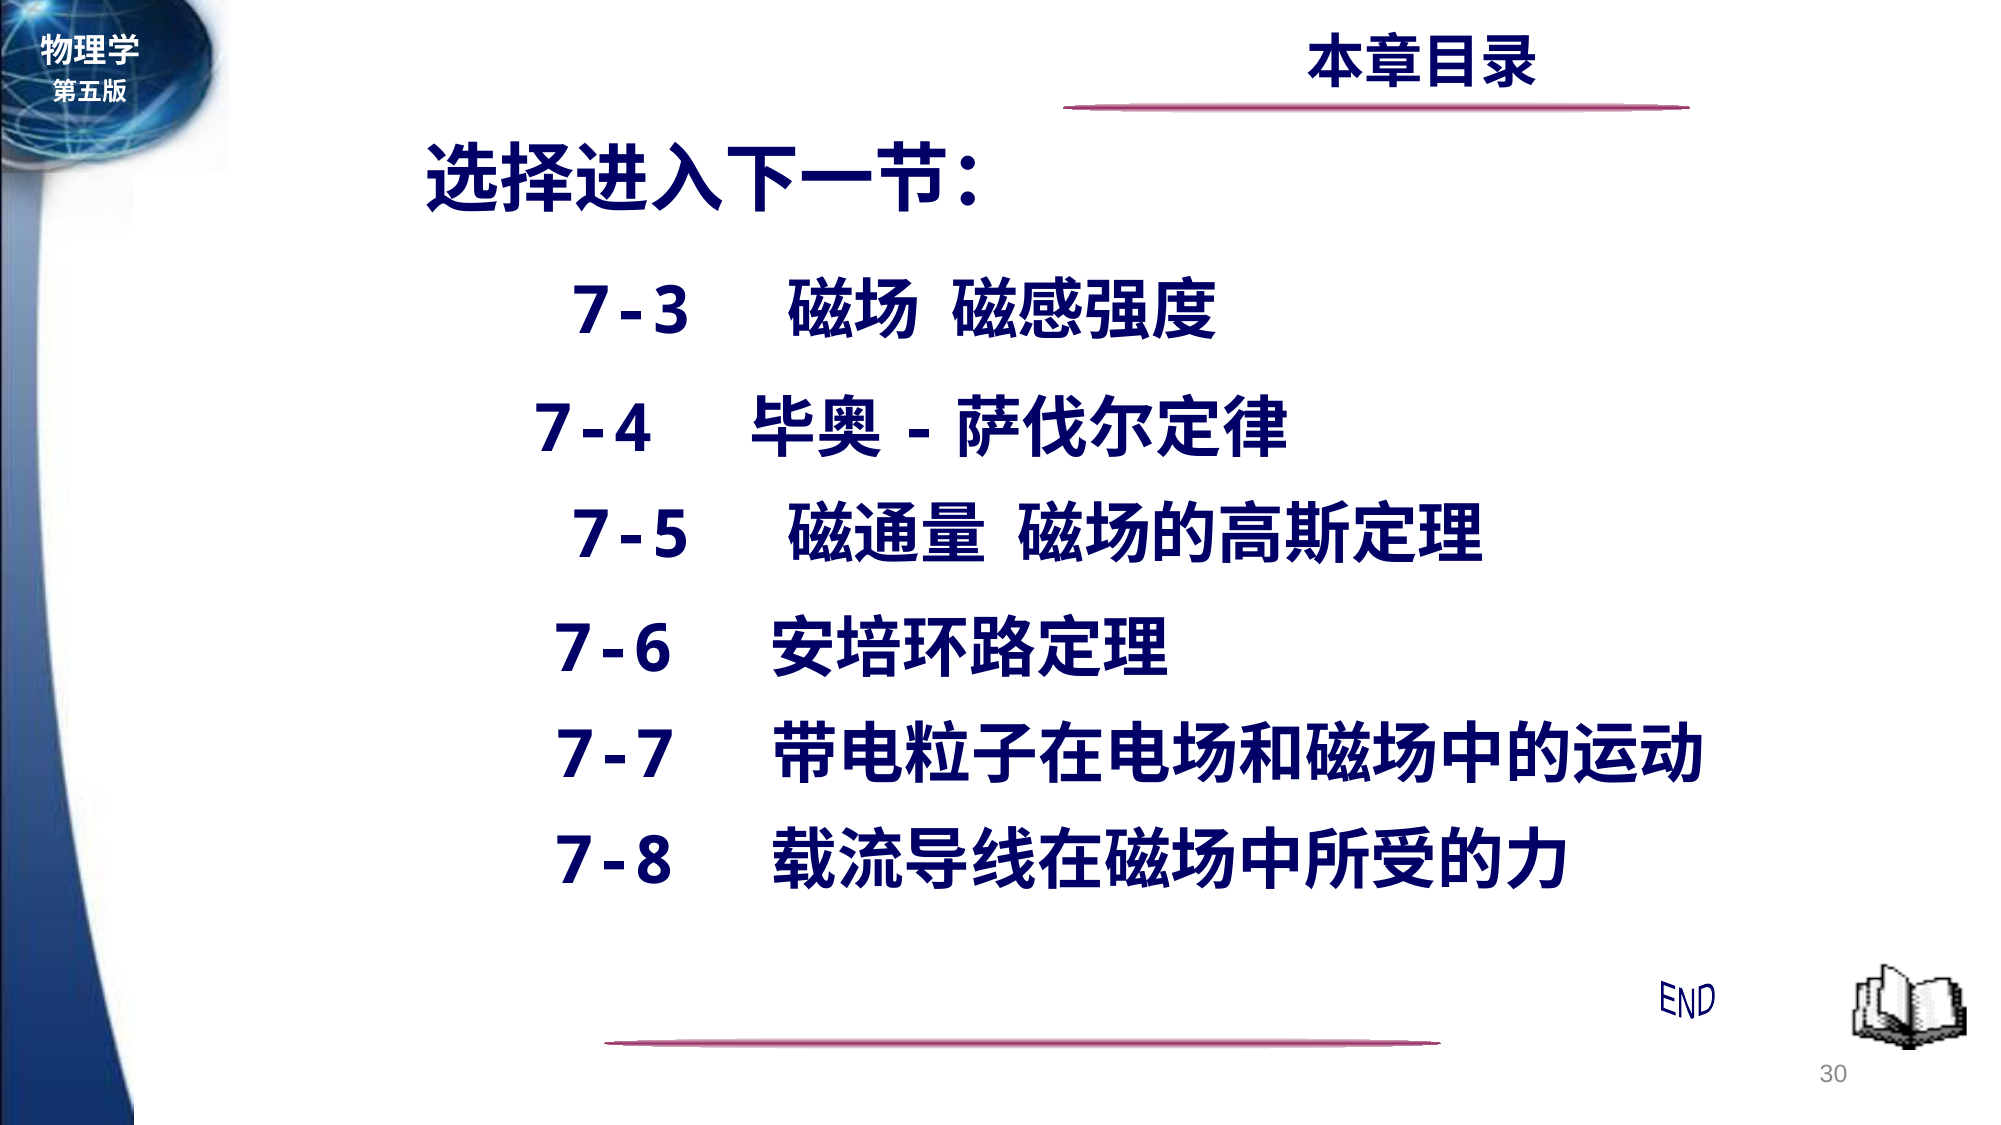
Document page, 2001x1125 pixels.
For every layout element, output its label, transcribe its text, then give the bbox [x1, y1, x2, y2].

text_box 7-7 带电粒子在电场和磁场中的运动 [540, 703, 1721, 799]
text_box 选择进入下一节： [409, 123, 1083, 228]
picture [1850, 962, 1967, 1050]
picture [0, 0, 229, 1125]
text_box [1062, 101, 1691, 114]
text_box 7-5 磁通量 磁场的高斯定理 [556, 467, 1500, 579]
text_box 7-6 安培环路定理 [538, 581, 1185, 693]
text_box 本章目录 [1291, 16, 1662, 102]
text_box 7-8 载流导线在磁场中所受的力 [539, 809, 1587, 905]
text_box 7-4 毕奥-萨伐尔定律 [519, 361, 1304, 473]
text_box 7-3 磁场 磁感强度 [556, 243, 1234, 355]
slide_number 30 [1412, 1042, 1863, 1103]
